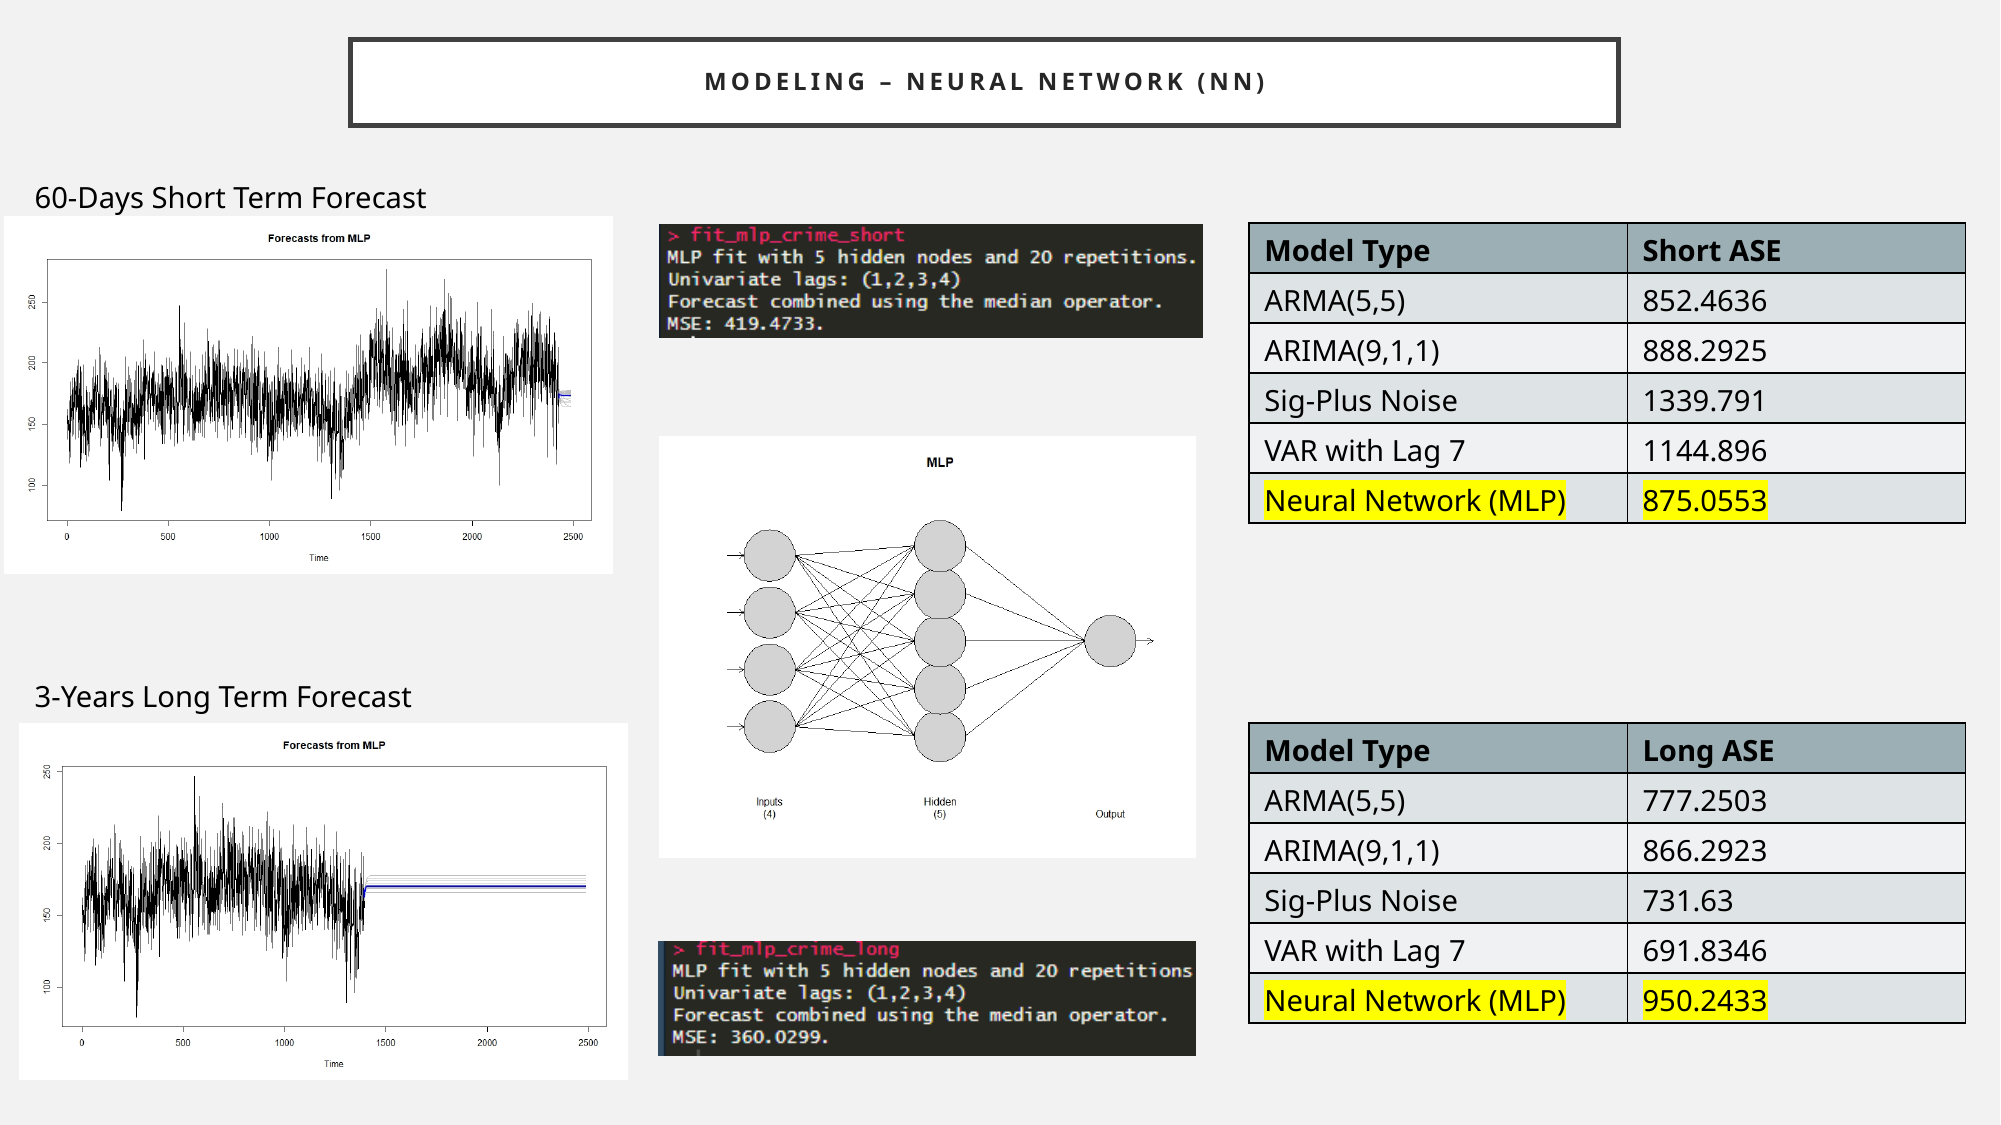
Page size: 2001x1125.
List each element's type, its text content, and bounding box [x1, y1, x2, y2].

table_cell Sig-Plus Noise [1250, 874, 1627, 922]
picture [4, 216, 613, 574]
table_cell 852.4636 [1628, 274, 1965, 322]
table_cell Sig-Plus Noise [1250, 374, 1627, 422]
table_header Short ASE [1628, 224, 1965, 272]
table_cell VAR with Lag 7 [1250, 924, 1627, 972]
text_box 60-Days Short Term Forecast [19, 172, 501, 216]
table_cell 1339.791 [1628, 374, 1965, 422]
table_cell 1144.896 [1628, 424, 1965, 472]
table_cell 888.2925 [1628, 324, 1965, 372]
table_header Long ASE [1628, 724, 1965, 772]
table_cell ARIMA(9,1,1) [1250, 324, 1627, 372]
picture [659, 436, 1196, 858]
table_cell ARMA(5,5) [1250, 274, 1627, 322]
table_header Model Type [1250, 224, 1627, 272]
text_box 3-Years Long Term Forecast [19, 670, 501, 721]
table_header Model Type [1250, 724, 1627, 772]
table_cell 777.2503 [1628, 774, 1965, 822]
table_cell ARMA(5,5) [1250, 774, 1627, 822]
picture [658, 941, 1196, 1056]
table_cell VAR with Lag 7 [1250, 424, 1627, 472]
table_cell ARIMA(9,1,1) [1250, 824, 1627, 872]
title Modeling – Neural network (NN) [348, 37, 1621, 128]
picture [19, 723, 628, 1081]
table_cell Neural Network (MLP) [1250, 474, 1627, 522]
table_cell 691.8346 [1628, 924, 1965, 972]
table_cell Neural Network (MLP) [1250, 974, 1627, 1022]
picture [659, 224, 1203, 338]
table_cell 731.63 [1628, 874, 1965, 922]
table_cell 875.0553 [1628, 474, 1965, 522]
table_cell 950.2433 [1628, 974, 1965, 1022]
table_cell 866.2923 [1628, 824, 1965, 872]
